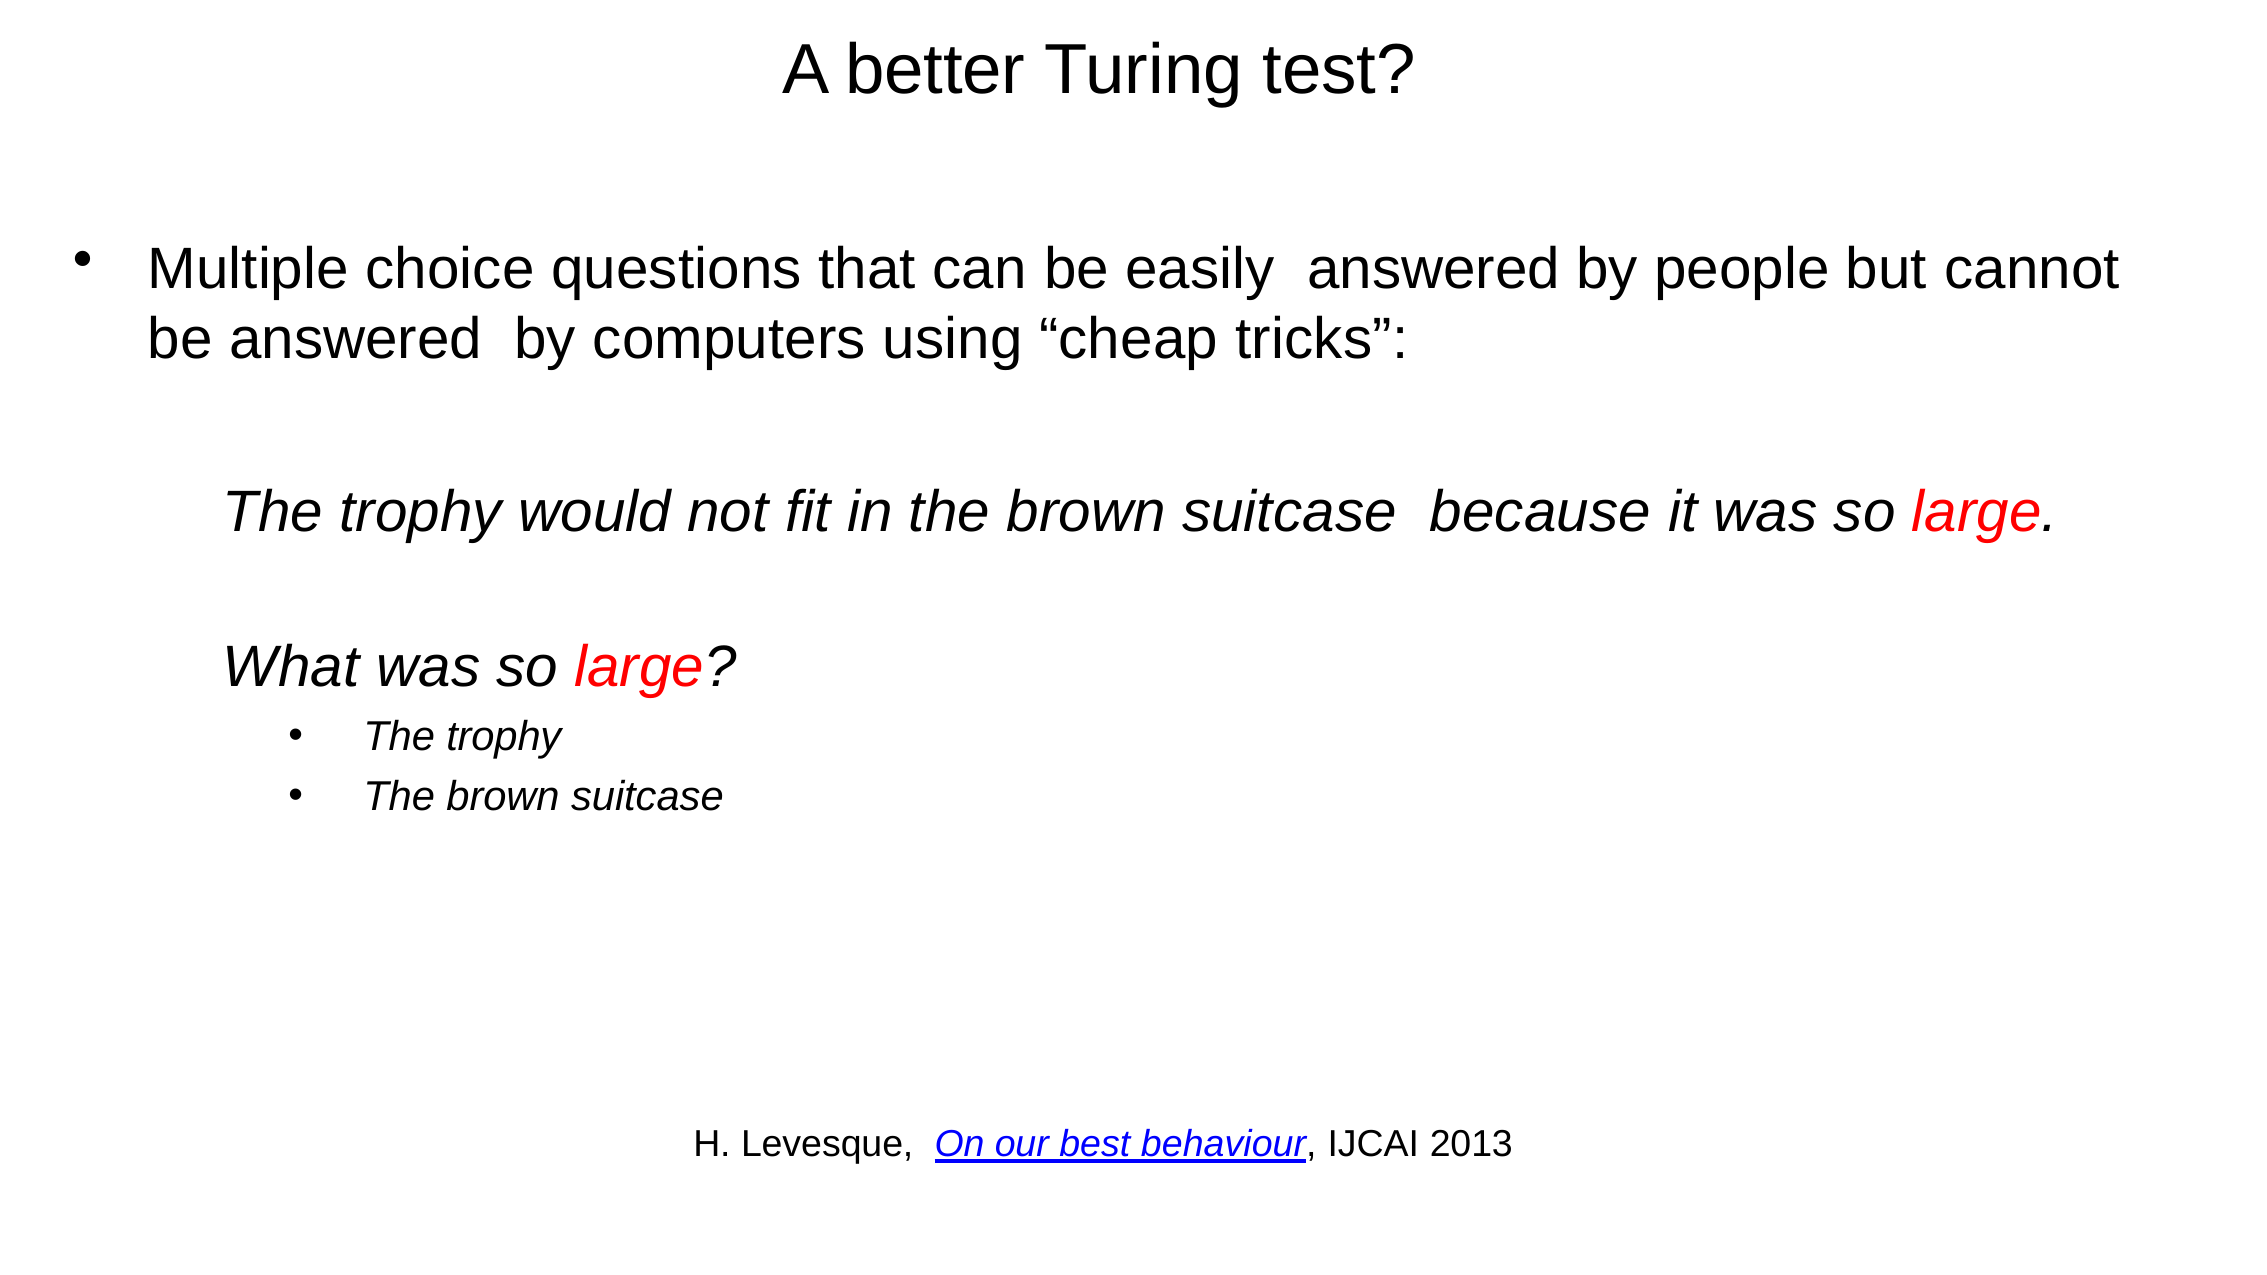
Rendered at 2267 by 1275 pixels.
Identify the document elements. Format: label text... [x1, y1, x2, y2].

text_box Multiple choice questions that can be easily answered by people but cannot be answered by computers using “cheap tricks”: The trophy would not ﬁt in the brown suitcase because it was so large. What was so large? The trophy The brown suitcase [70, 230, 2171, 819]
text_box H. Levesque, On our best behaviour, IJCAI 2013 [691, 1118, 1515, 1164]
title A better Turing test? [780, 22, 1427, 230]
